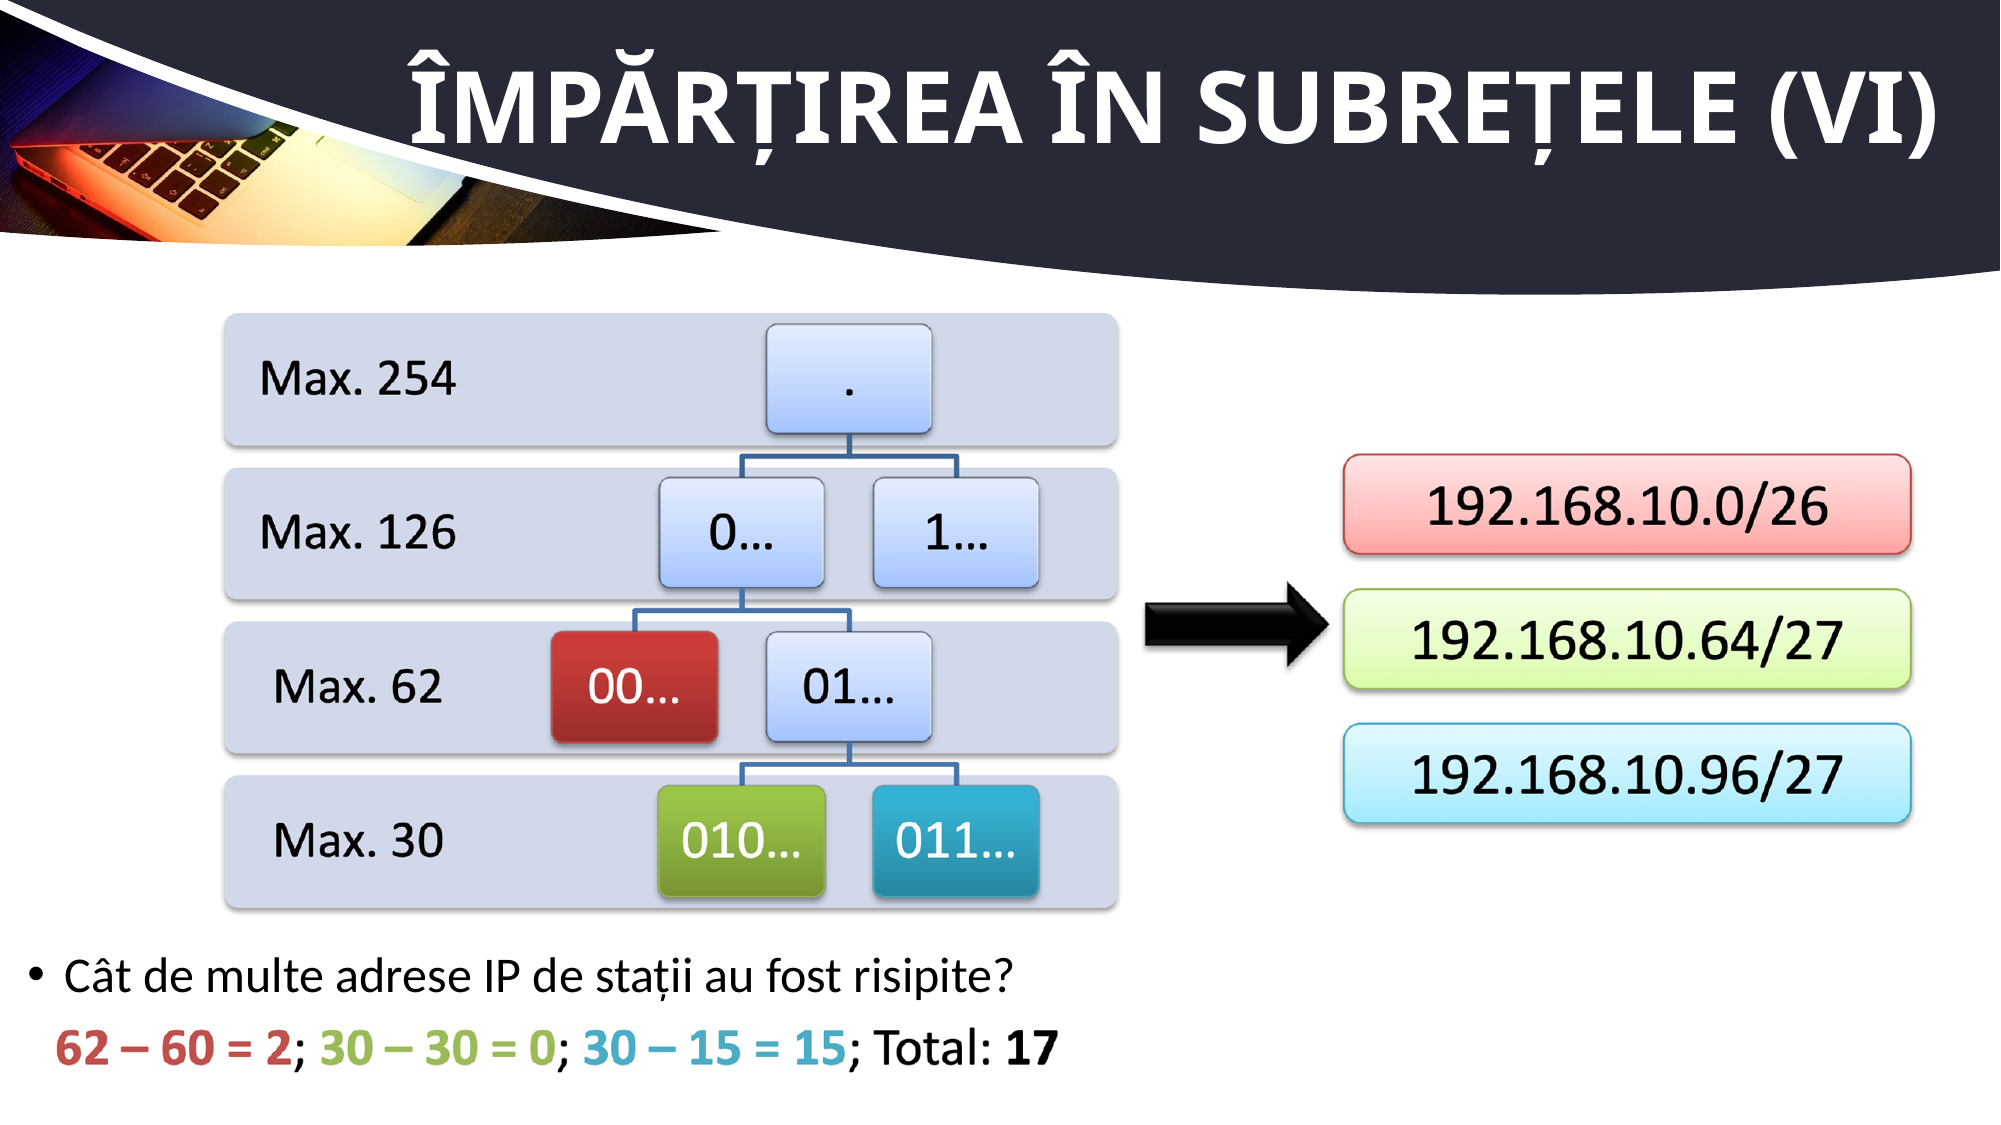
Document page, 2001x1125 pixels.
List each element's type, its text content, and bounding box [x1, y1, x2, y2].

picture [213, 301, 1924, 923]
text_box Cât de multe adrese IP de stații au fost risipite? [12, 941, 1988, 1029]
title Împărțirea în Subrețele (VI) [137, 2, 2000, 220]
picture [0, 9, 722, 247]
picture [45, 1004, 1069, 1094]
